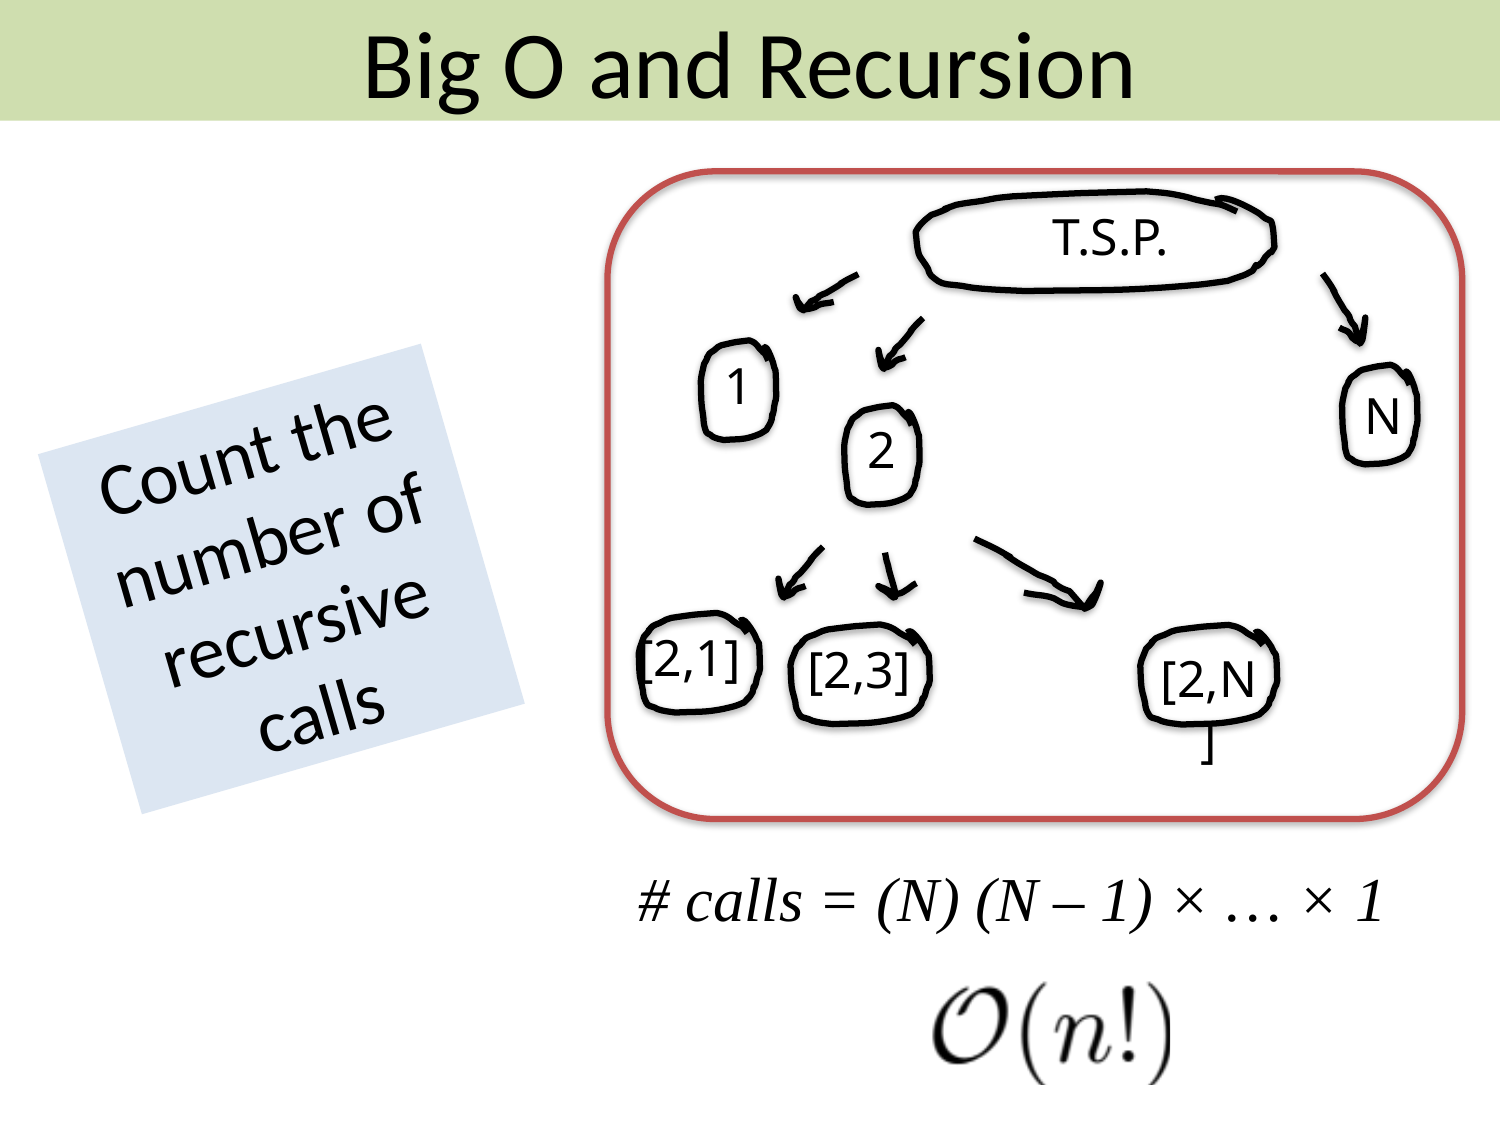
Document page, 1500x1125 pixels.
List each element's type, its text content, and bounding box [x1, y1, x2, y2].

text_box Big O and Recursion [0, 0, 1500, 121]
text_box Count the number of recursive calls [37, 343, 525, 815]
picture [930, 980, 1171, 1085]
text_box # calls = (N) (N – 1) × … × 1 [623, 851, 1419, 942]
text_box [606, 170, 1463, 820]
